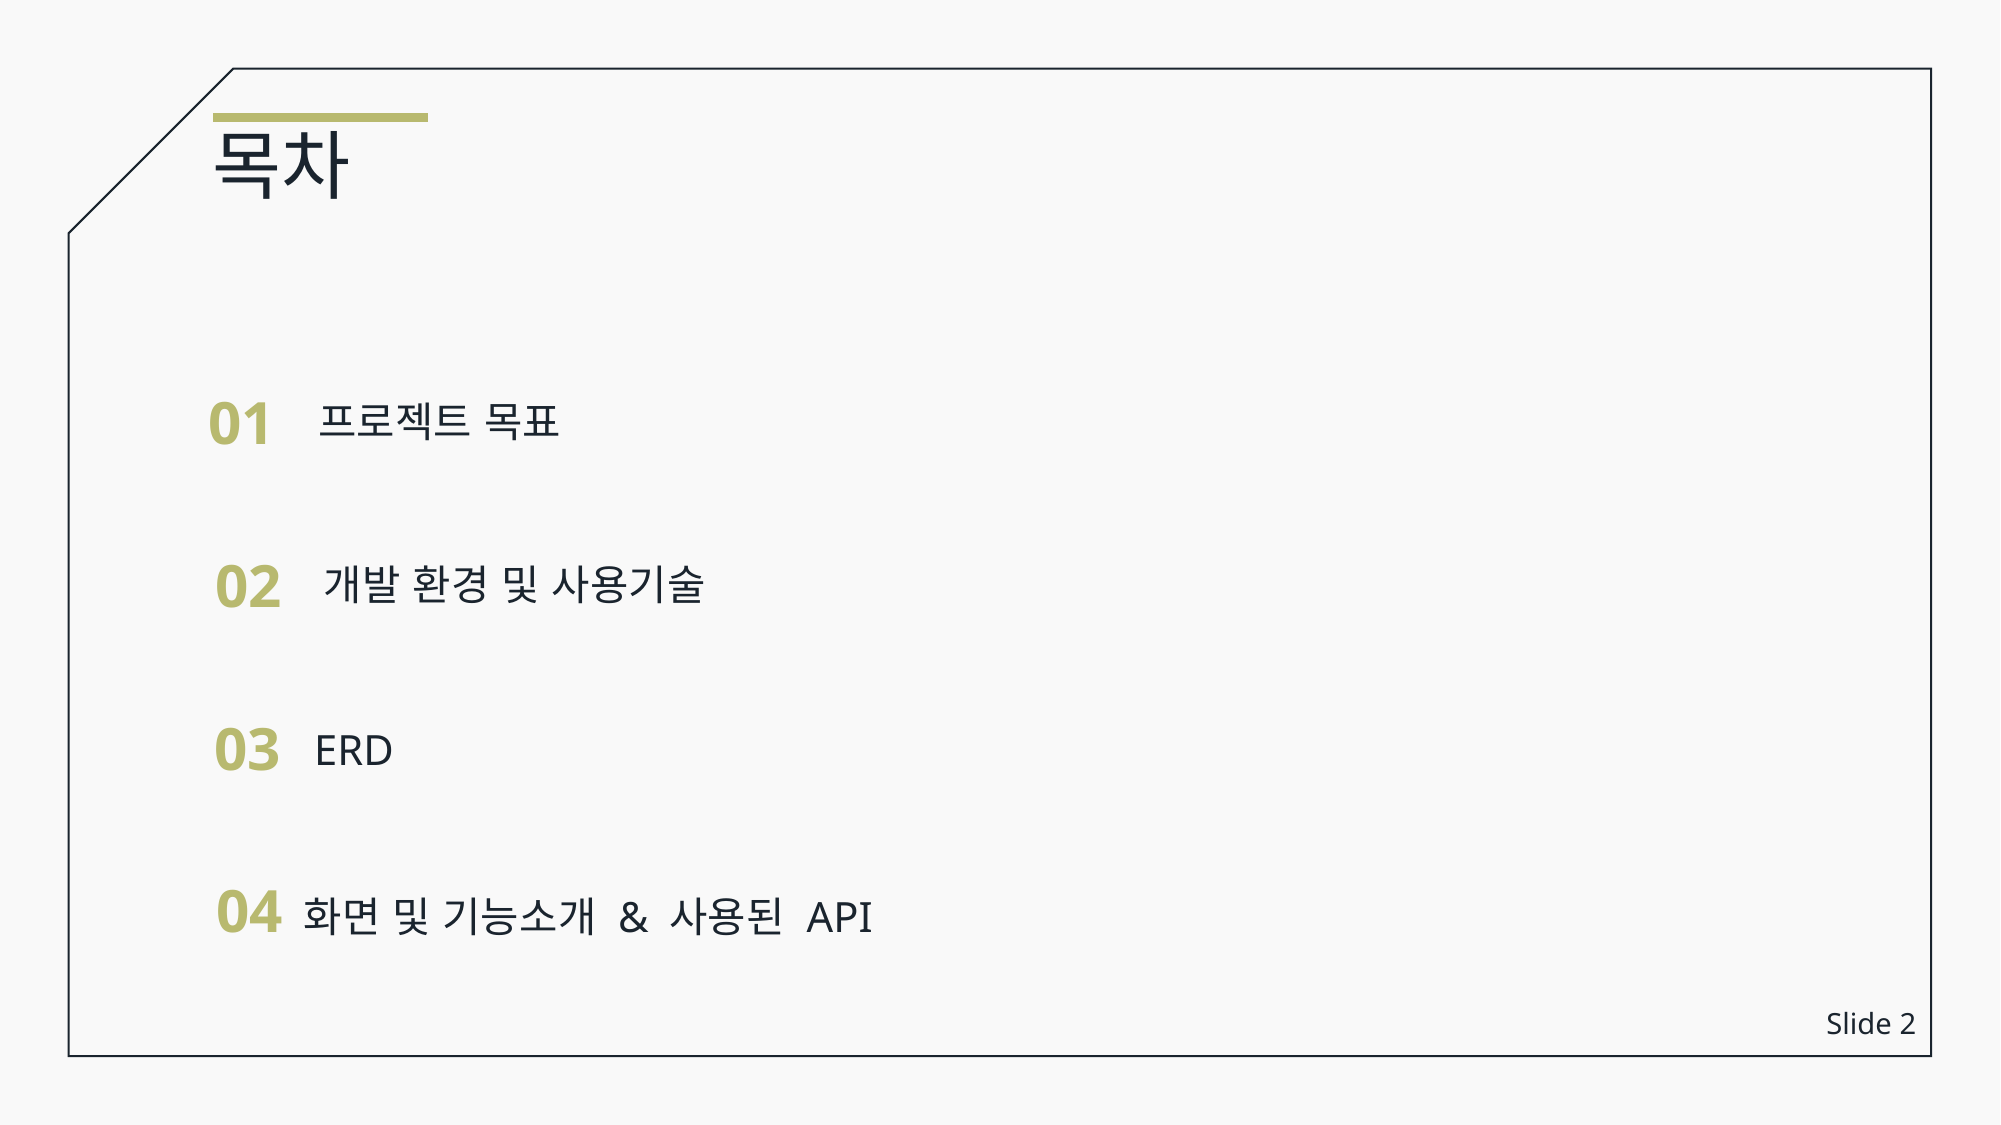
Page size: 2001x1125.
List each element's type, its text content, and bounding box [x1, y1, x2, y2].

text_box 04 [201, 866, 298, 952]
text_box 개발 환경 및 사용기술 [309, 551, 721, 617]
text_box 03 [199, 704, 296, 790]
text_box 01 [193, 378, 290, 464]
list 목차 [197, 121, 1932, 320]
text_box 프로젝트 목표 [303, 388, 577, 454]
text_box 화면 및 기능소개 & 사용된 API [288, 883, 888, 948]
text_box 02 [200, 541, 297, 627]
text_box ERD [299, 716, 409, 782]
